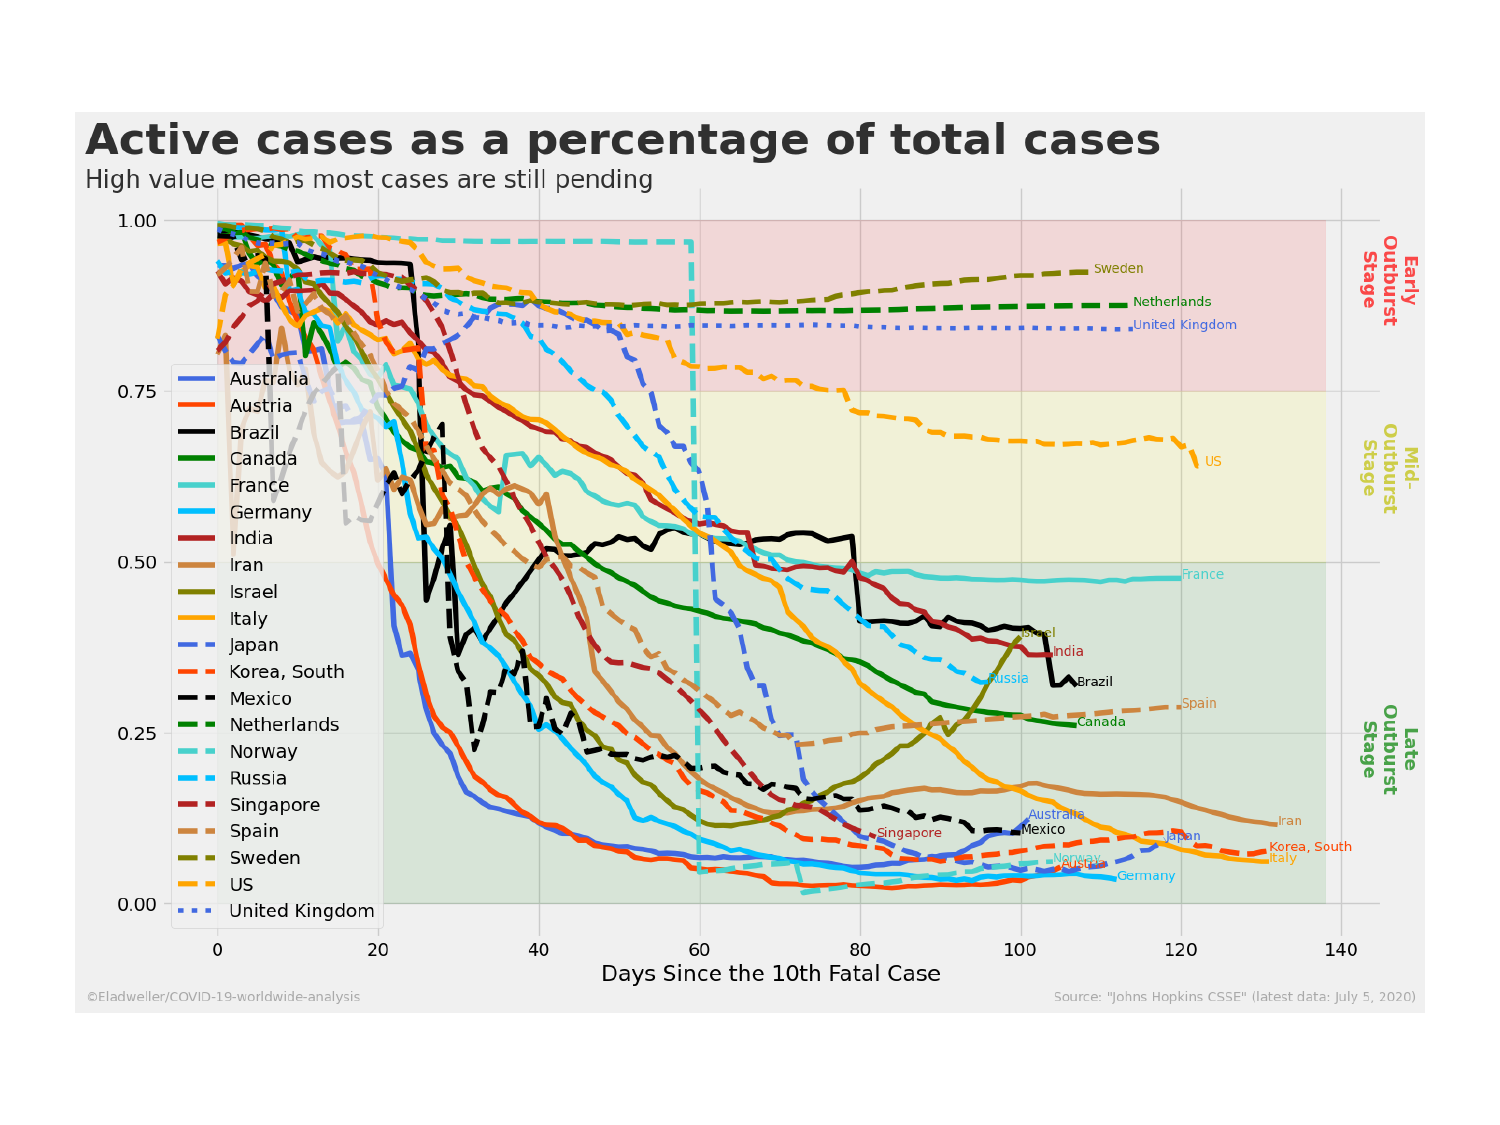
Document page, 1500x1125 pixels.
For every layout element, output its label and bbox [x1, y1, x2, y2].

picture [74, 112, 1426, 1013]
